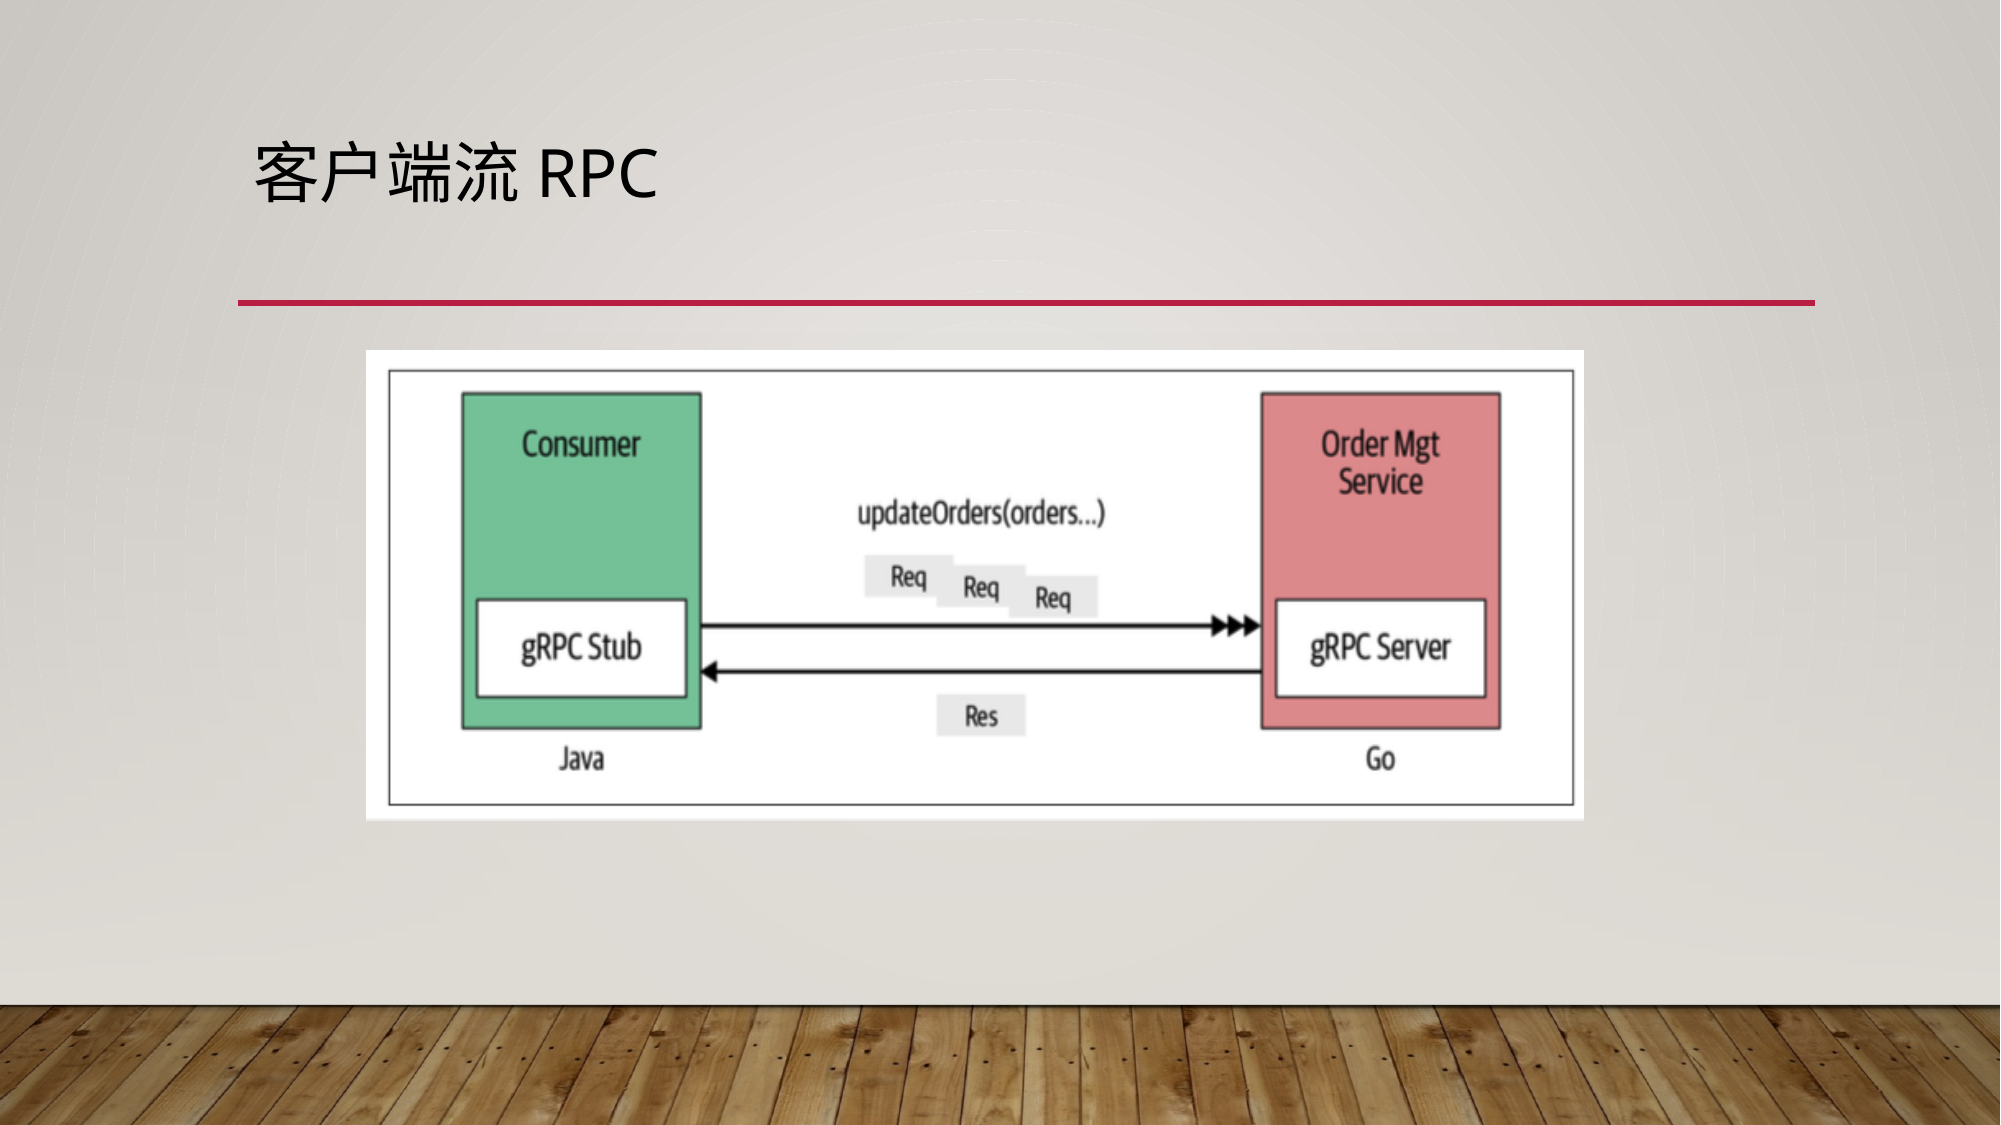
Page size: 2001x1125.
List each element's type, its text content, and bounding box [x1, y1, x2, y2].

picture [0, 1005, 2000, 1125]
title 客户端流RPC [238, 131, 1814, 305]
picture [365, 349, 1584, 822]
